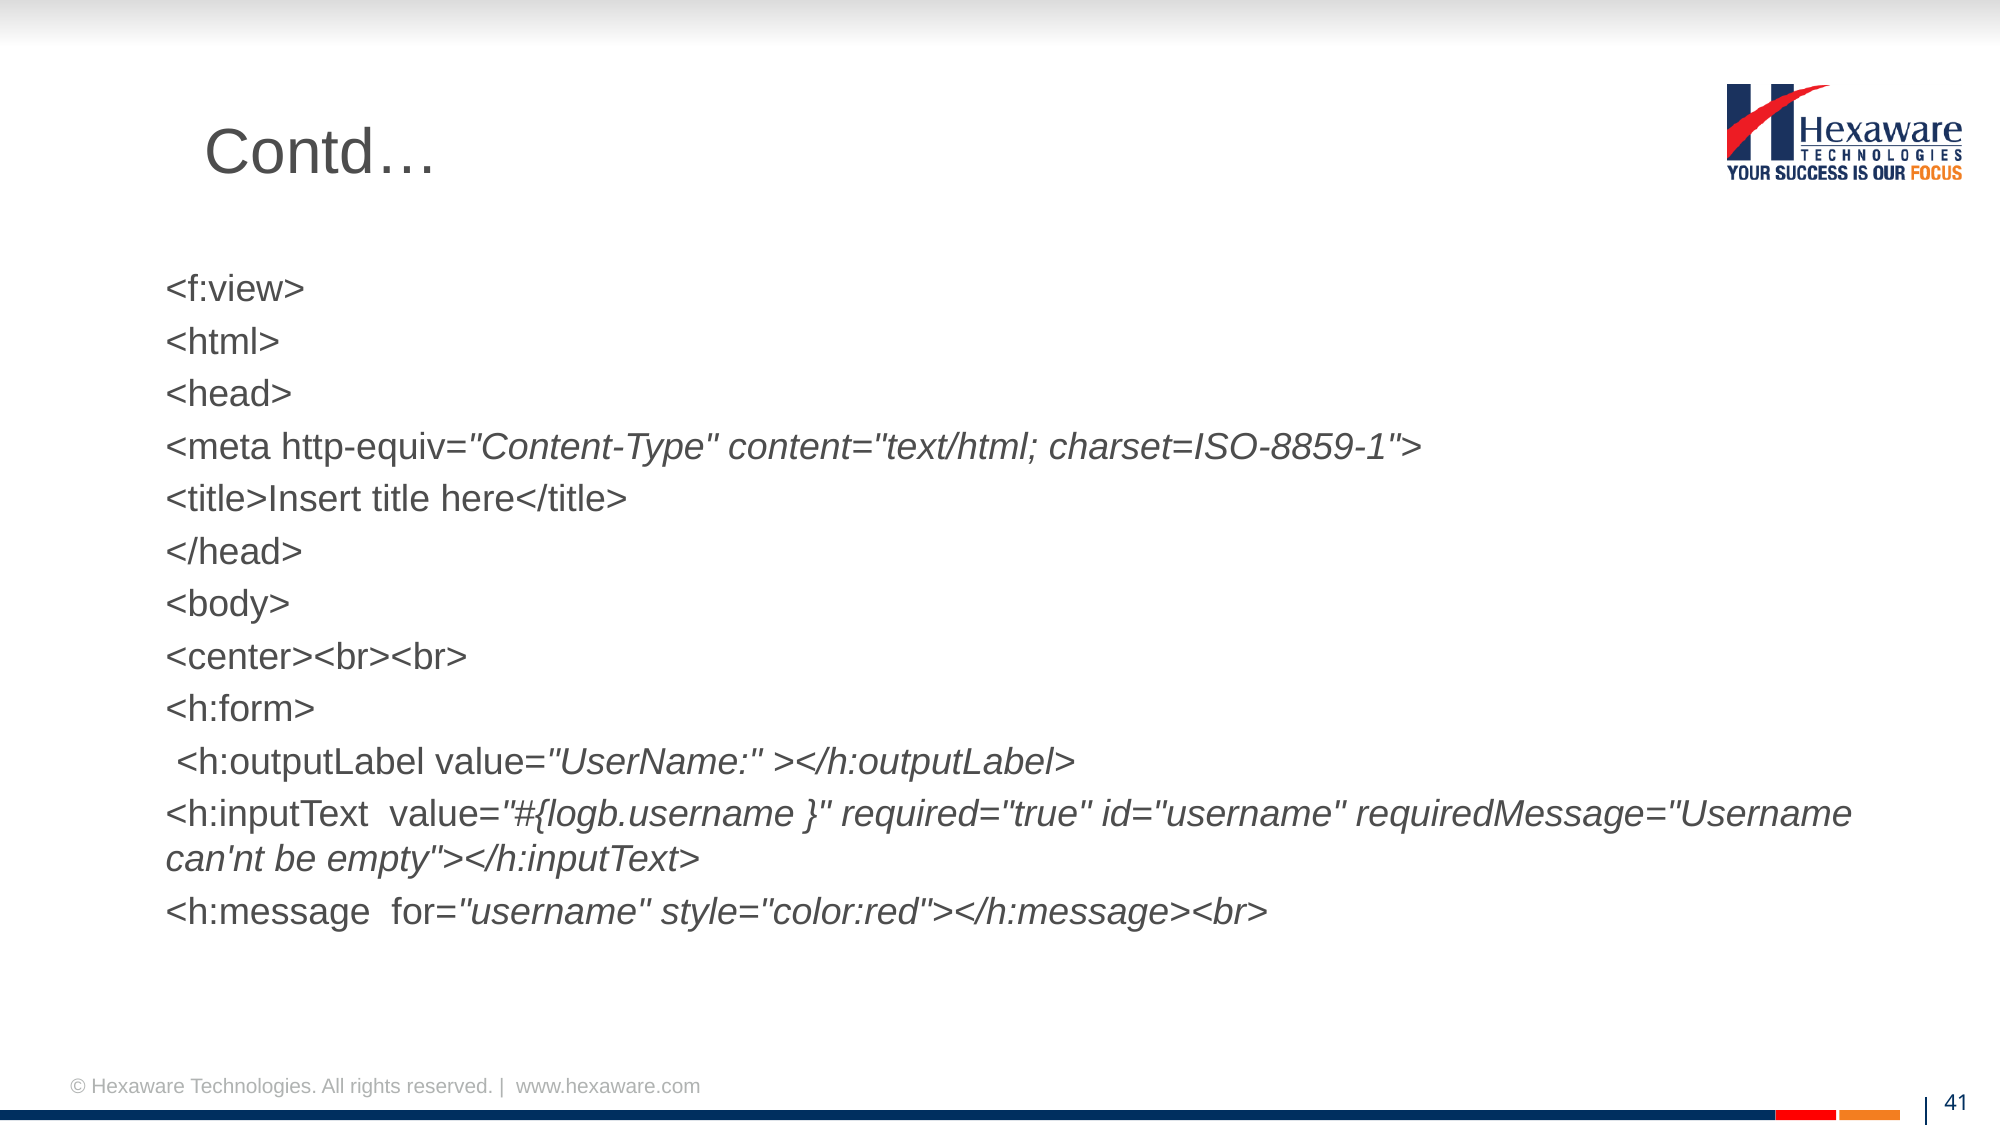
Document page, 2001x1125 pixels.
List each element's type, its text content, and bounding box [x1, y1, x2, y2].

list <f:view> <html> <head> <meta http-equiv="Content-Type" content="text/html; charset=ISO-8859-1"> <title>Insert title here</title> </head> <body> <center><br><br> <h:form> <h:outputLabel value="UserName:" ></h:outputLabel> <h:inputText value="#{logb.username }" required="true" id="username" requiredMessage="Username can'nt be empty"></h:inputText> <h:message for="username" style="color:red"></h:message><br> [67, 258, 1933, 1062]
picture [1727, 84, 1962, 180]
title Contd… [49, 98, 1500, 199]
